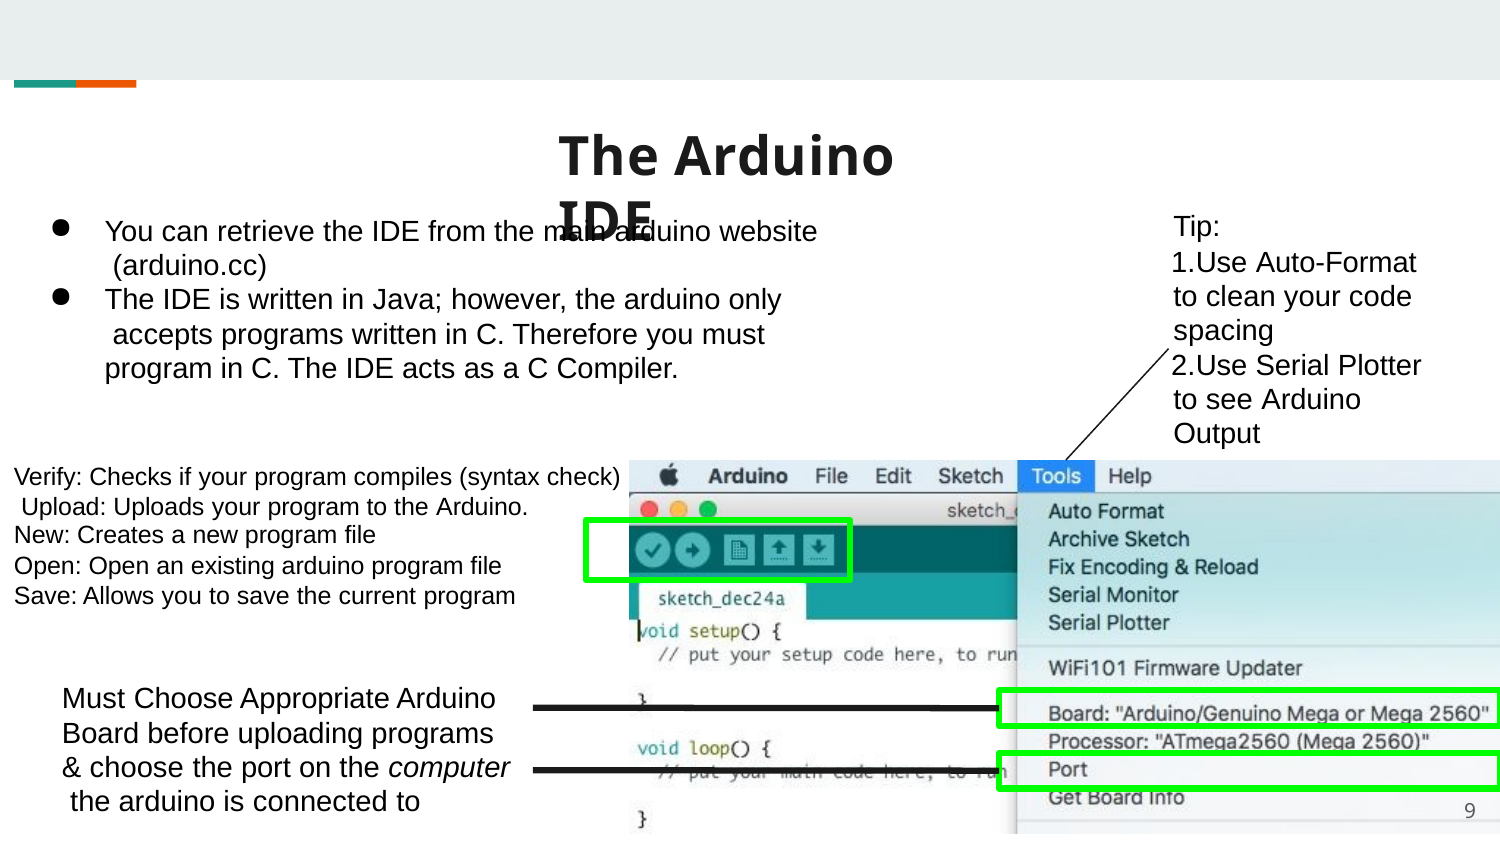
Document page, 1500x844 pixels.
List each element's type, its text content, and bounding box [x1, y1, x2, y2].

text_box You can retrieve the IDE from the main arduino website (arduino.cc) The IDE is written in Java; however, the arduino only accepts programs written in C. Therefore you must program in C. The IDE acts as a C Compiler. [47, 208, 822, 385]
title The Arduino IDE [556, 119, 978, 263]
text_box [529, 347, 1500, 835]
text_box Tip: Use Auto-Format to clean your code spacing Use Serial Plotter to see Arduino Output [1171, 205, 1434, 346]
text_box Must Choose Appropriate Arduino Board before uploading programs & choose the port on the computer the arduino is connected to [59, 676, 512, 818]
text_box Verify: Checks if your program compiles (syntax check) Upload: Uploads your program to the Arduino. New: Creates a new program file Open: Open an existing arduino program file Save: Allows you to save the current program [11, 457, 524, 610]
